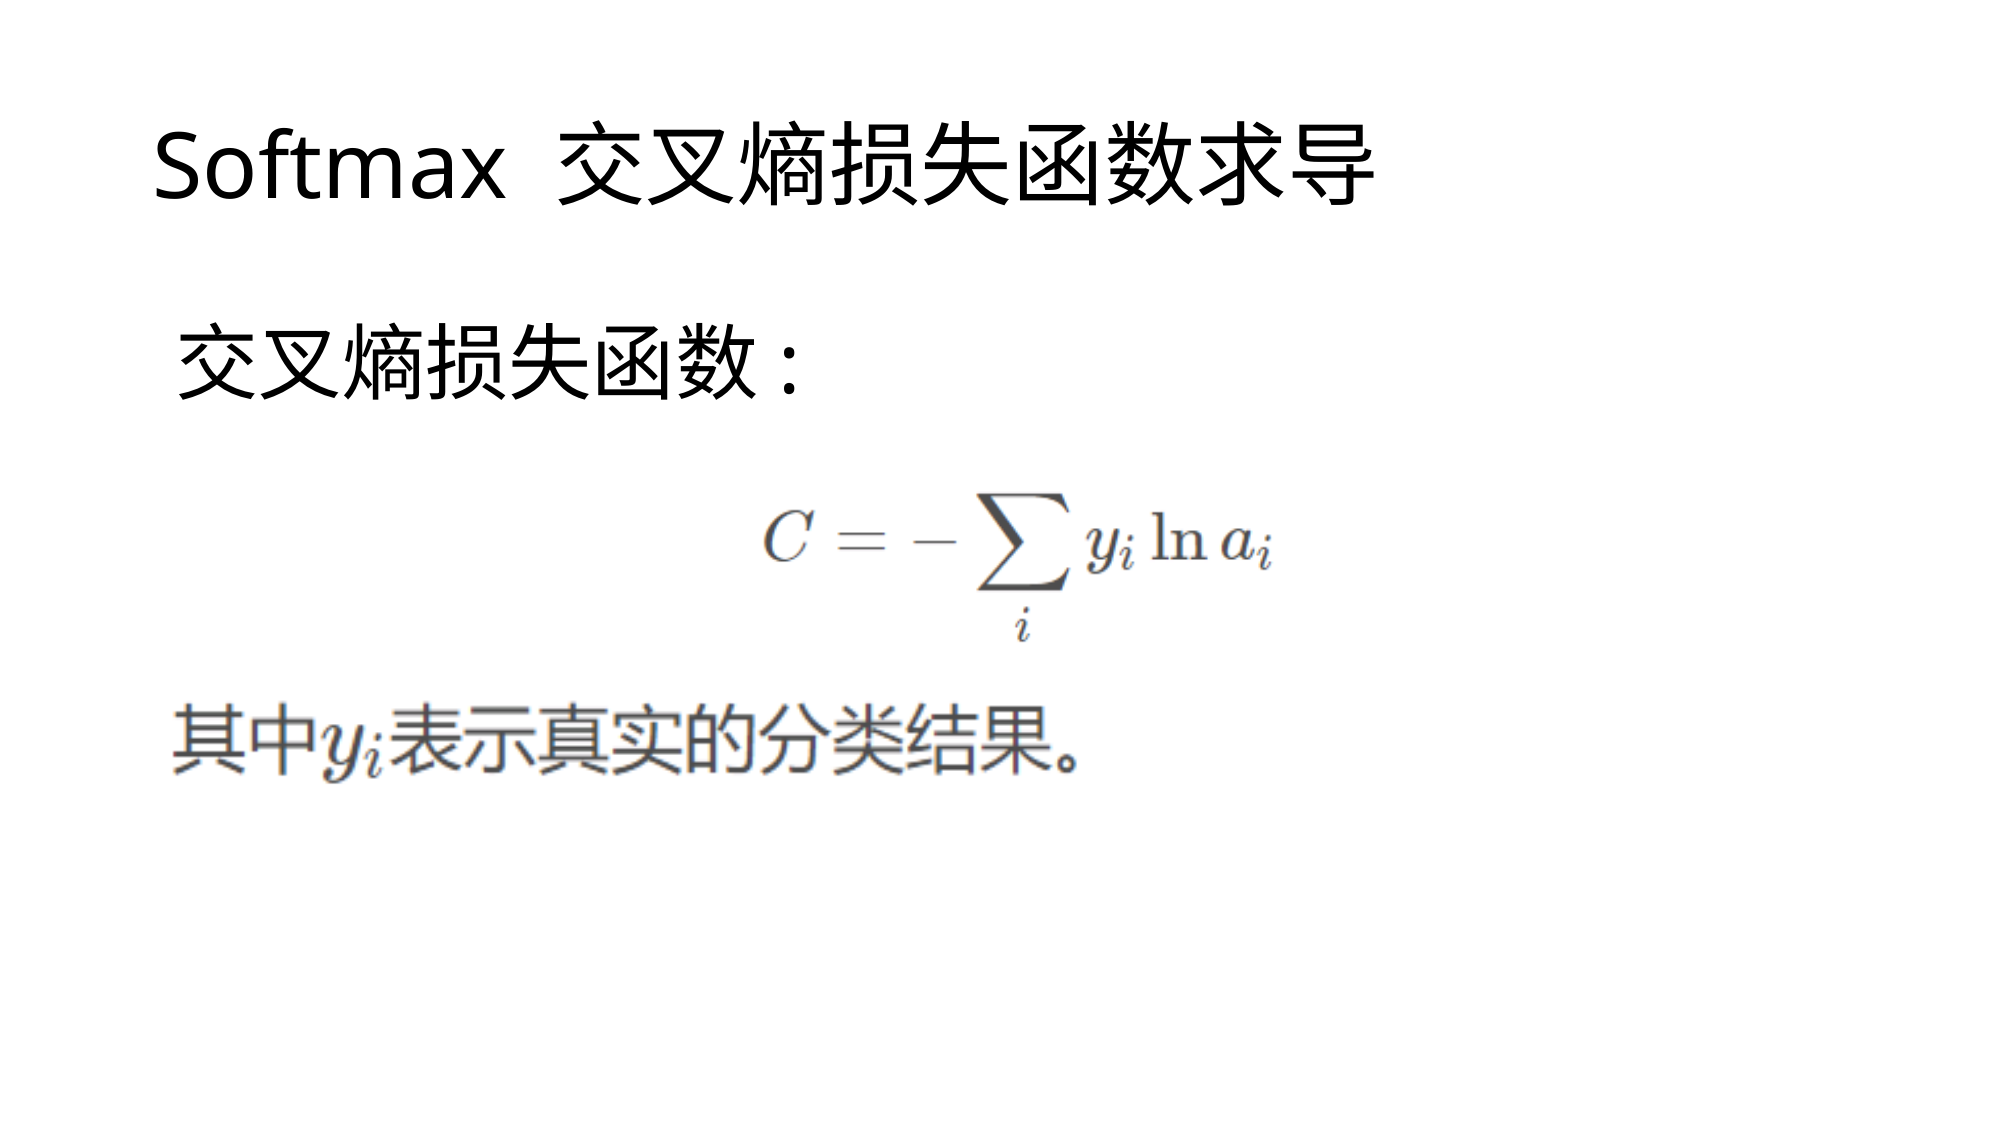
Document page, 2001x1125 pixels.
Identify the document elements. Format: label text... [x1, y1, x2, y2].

picture [683, 447, 1304, 673]
title Softmax 交叉熵损失函数求导 [137, 59, 1863, 278]
picture [161, 678, 1106, 800]
text_box 交叉熵损失函数: [161, 302, 1795, 823]
